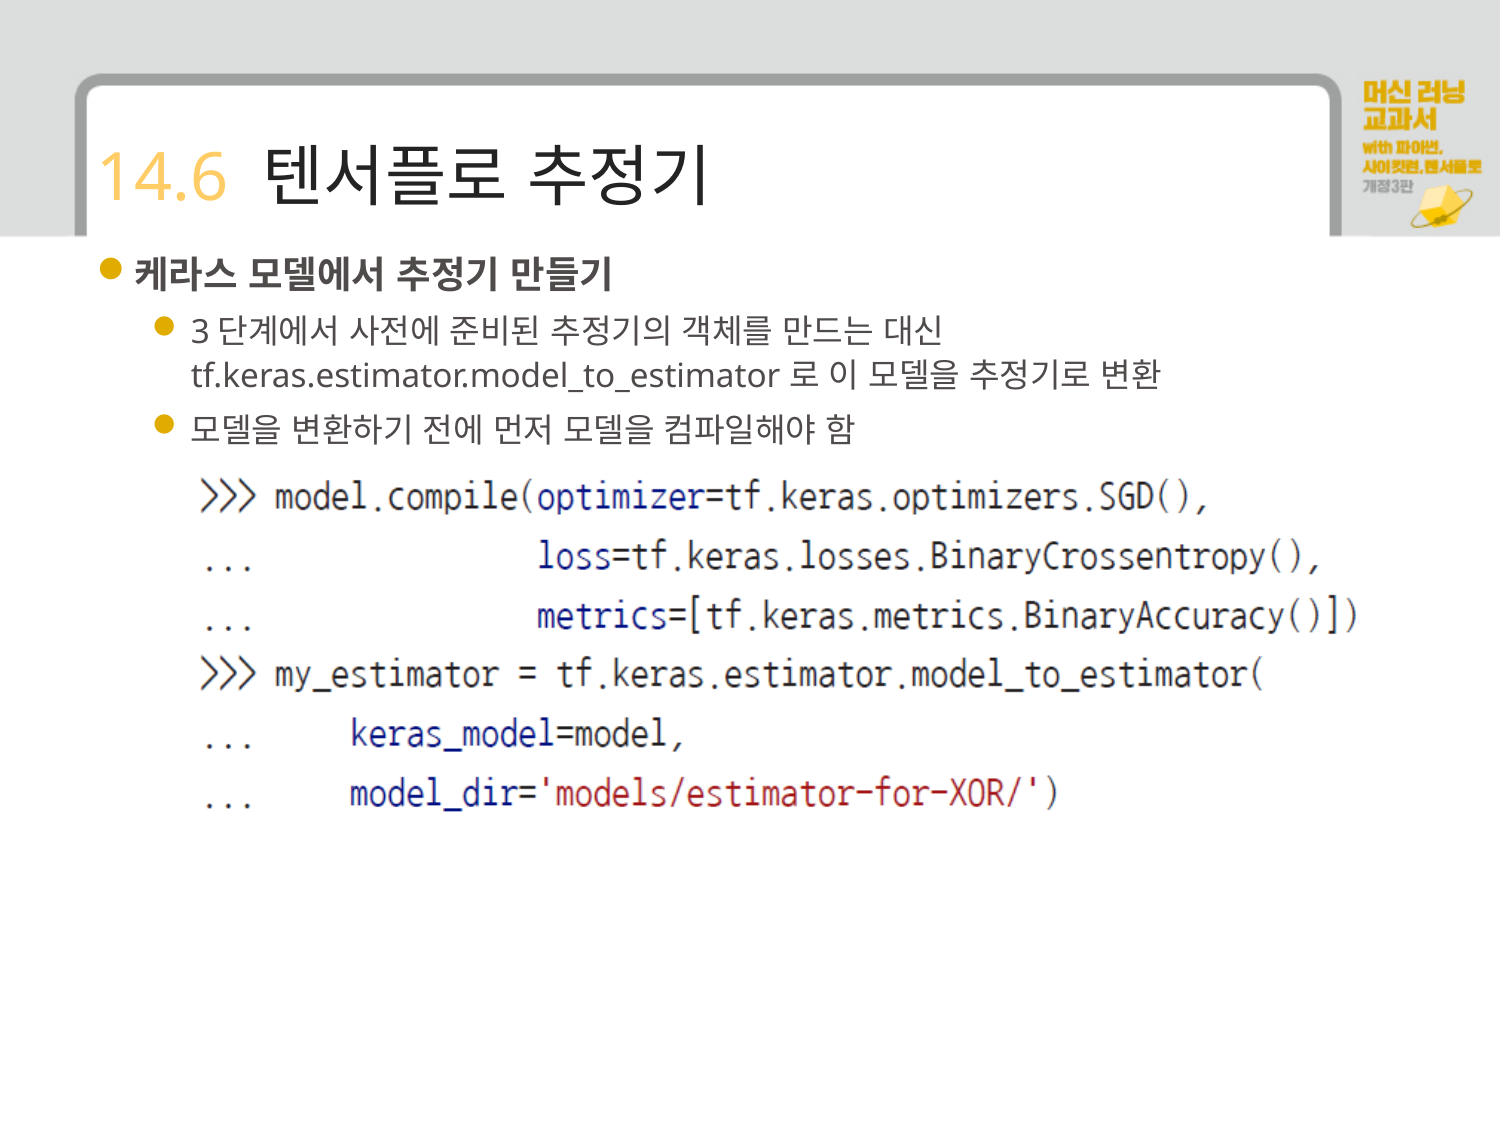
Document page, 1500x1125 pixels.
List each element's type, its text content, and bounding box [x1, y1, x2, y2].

picture [0, 0, 1500, 1125]
title 14.6 텐서플로 추정기 [81, 90, 1412, 222]
list 케라스 모델에서 추정기 만들기 3단계에서 사전에 준비된 추정기의 객체를 만드는 대신 tf.keras.estimator.model_to_estimator로 이 모델을 추정기로 변환 모델을 변환하기 전에 먼저 모델을 컴파일해야 함 [81, 239, 1440, 1054]
